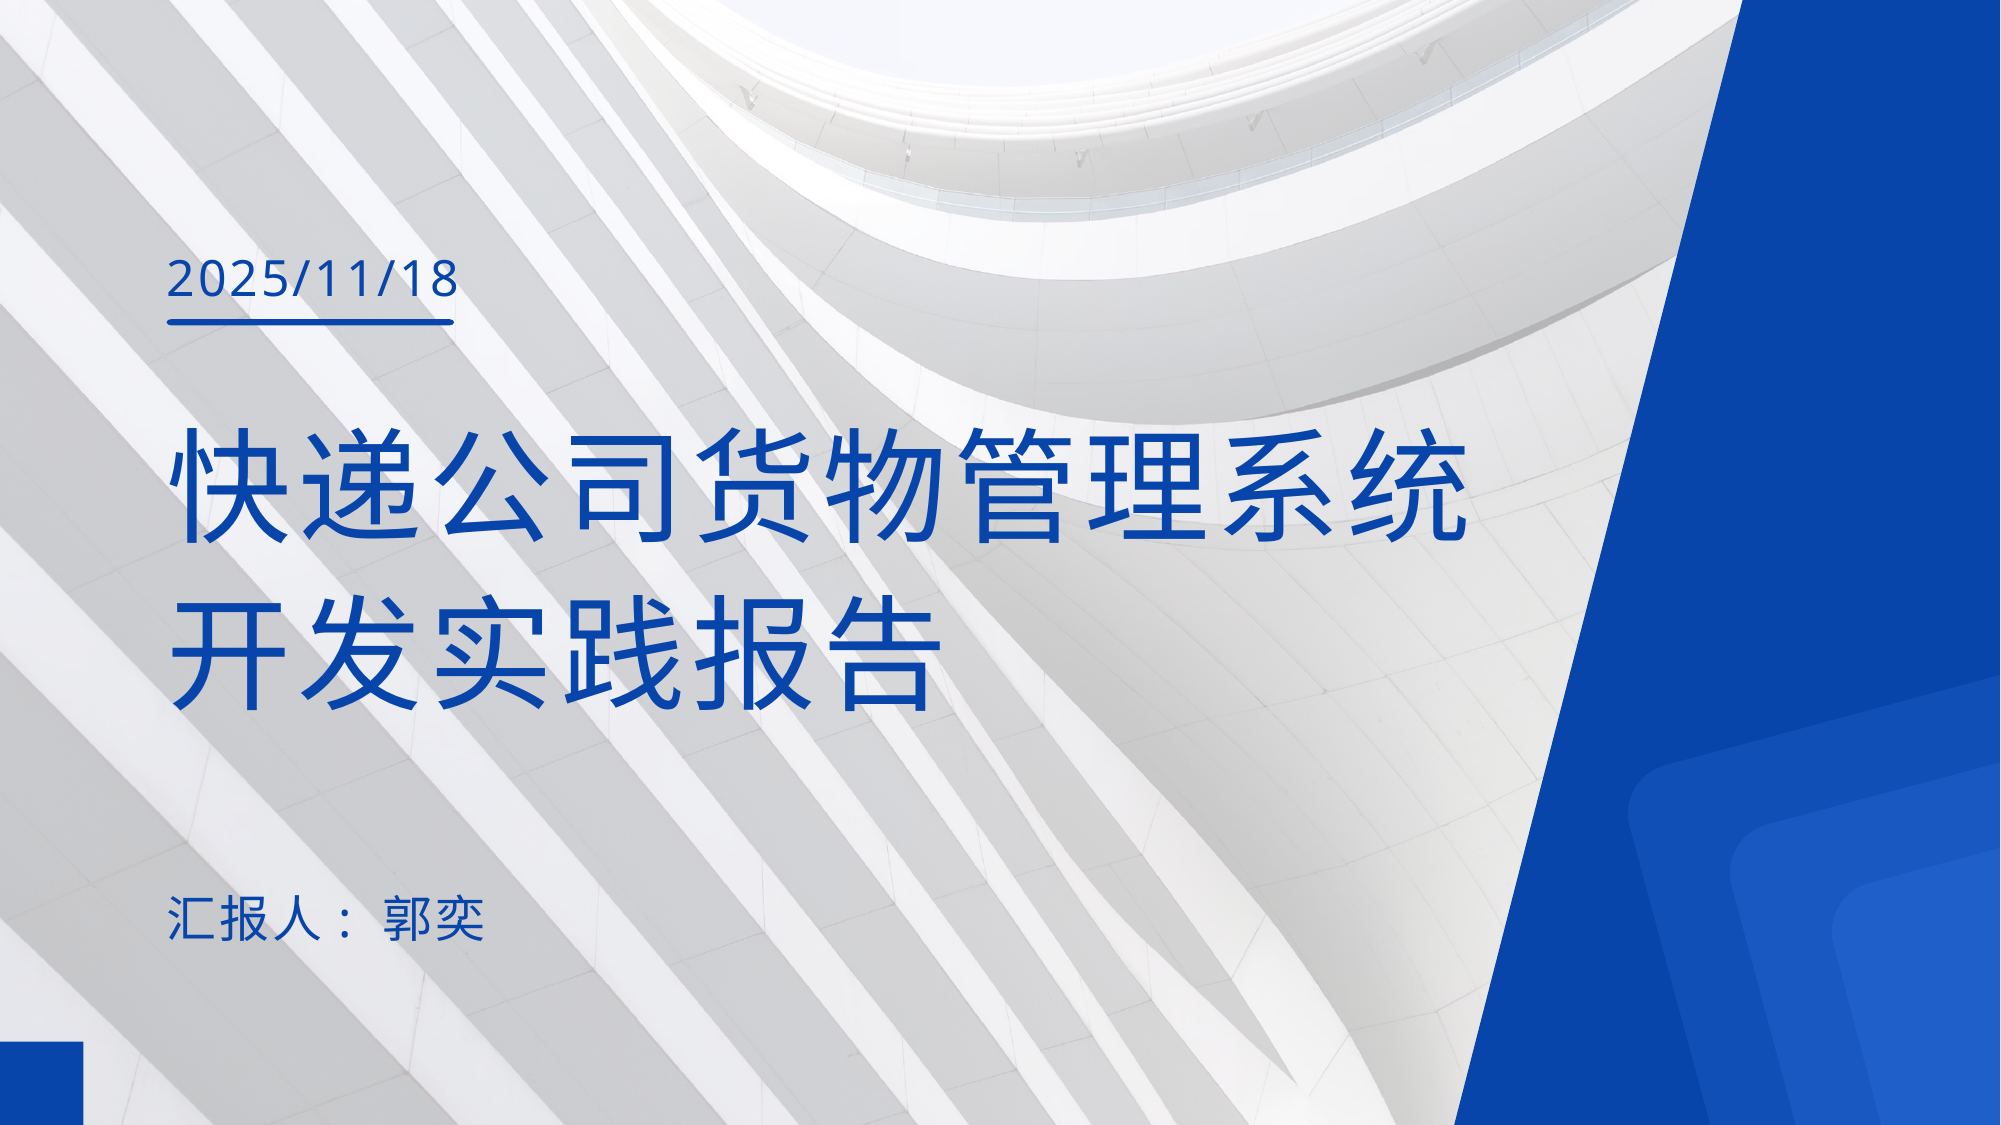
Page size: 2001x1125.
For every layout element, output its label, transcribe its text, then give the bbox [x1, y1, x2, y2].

title 快递公司货物管理系统开发实践报告 [166, 392, 1573, 822]
list 汇报人: 郭奕 [166, 872, 1692, 948]
picture [0, 0, 1742, 1125]
list 2025/11/18 [166, 231, 1692, 307]
